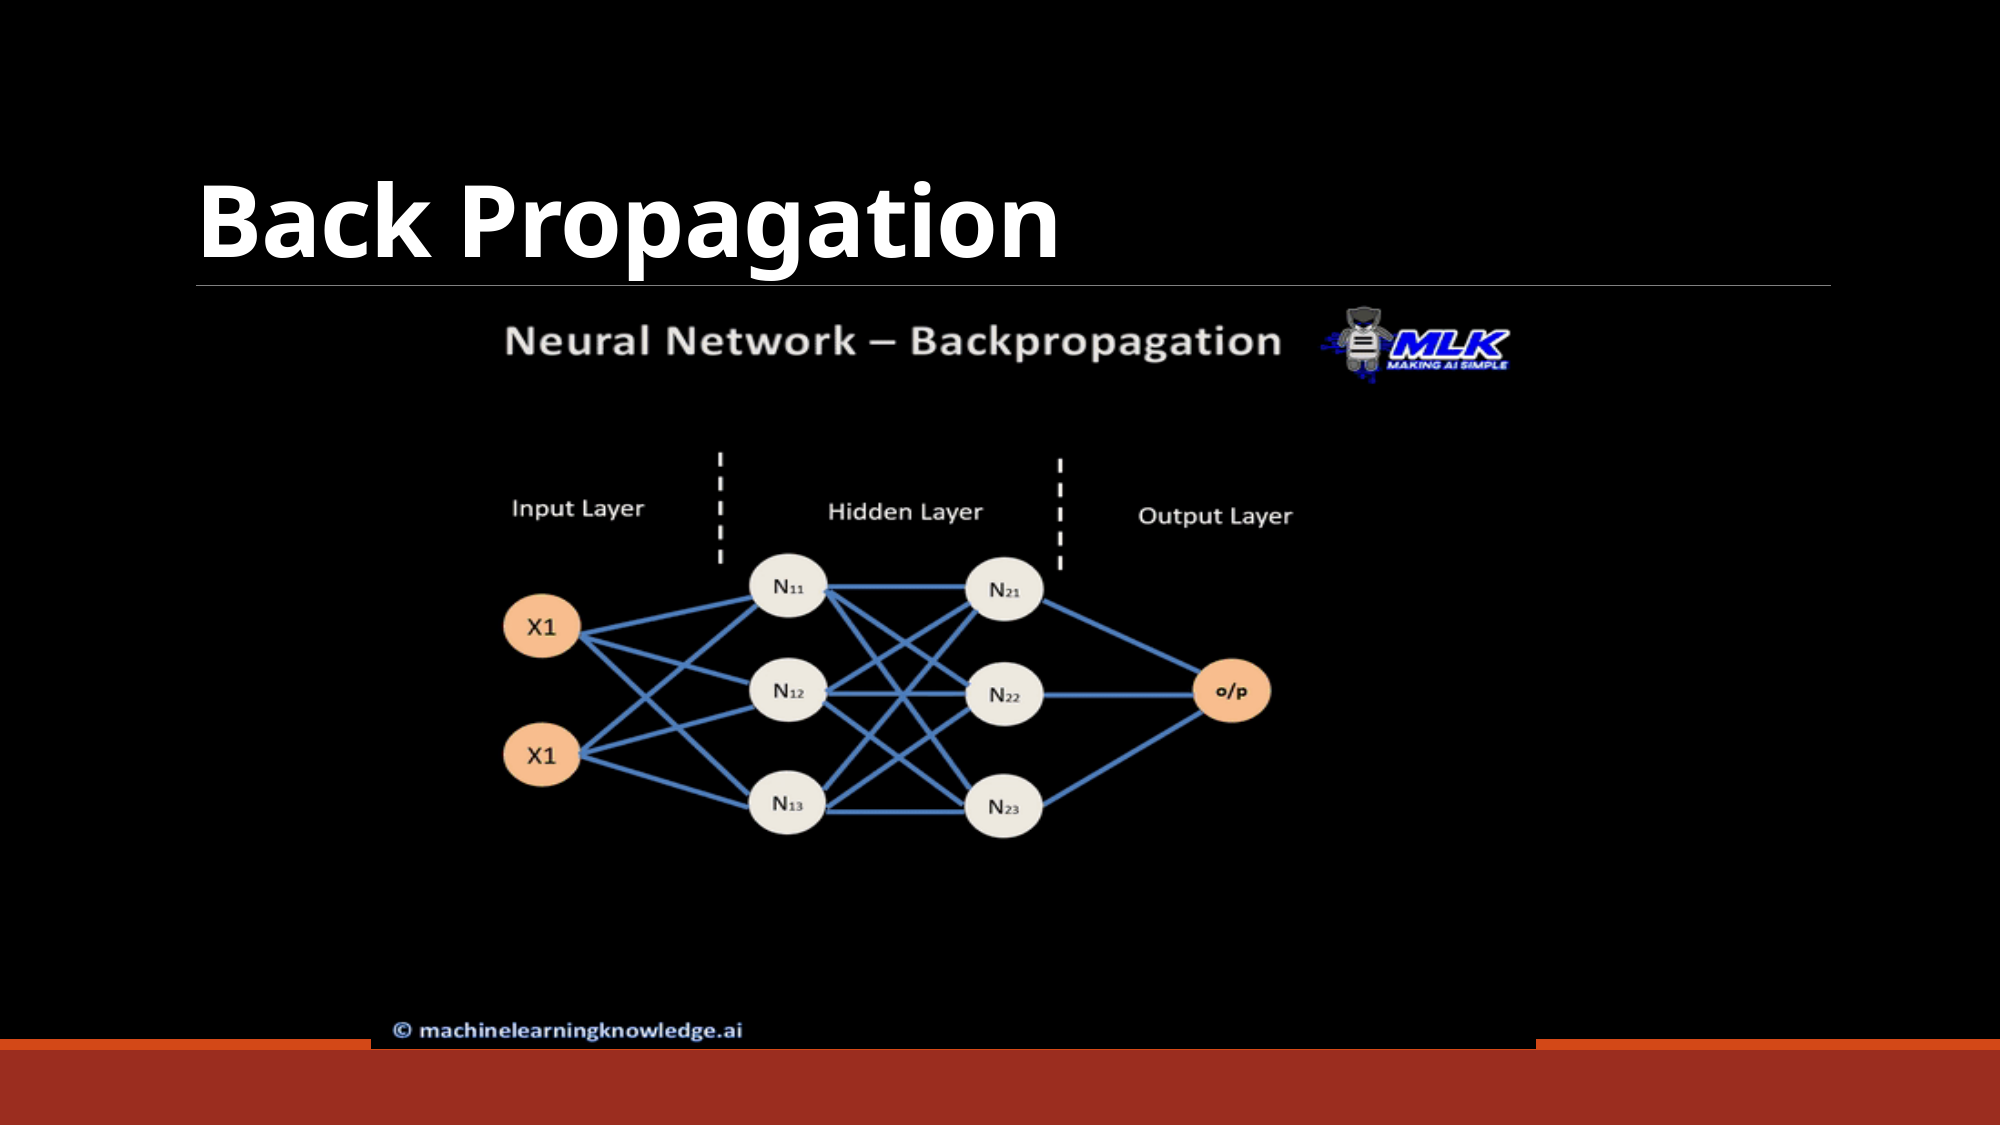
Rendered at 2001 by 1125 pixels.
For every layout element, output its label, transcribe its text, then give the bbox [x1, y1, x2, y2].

title Back Propagation [180, 47, 1830, 285]
picture [370, 297, 1537, 1049]
